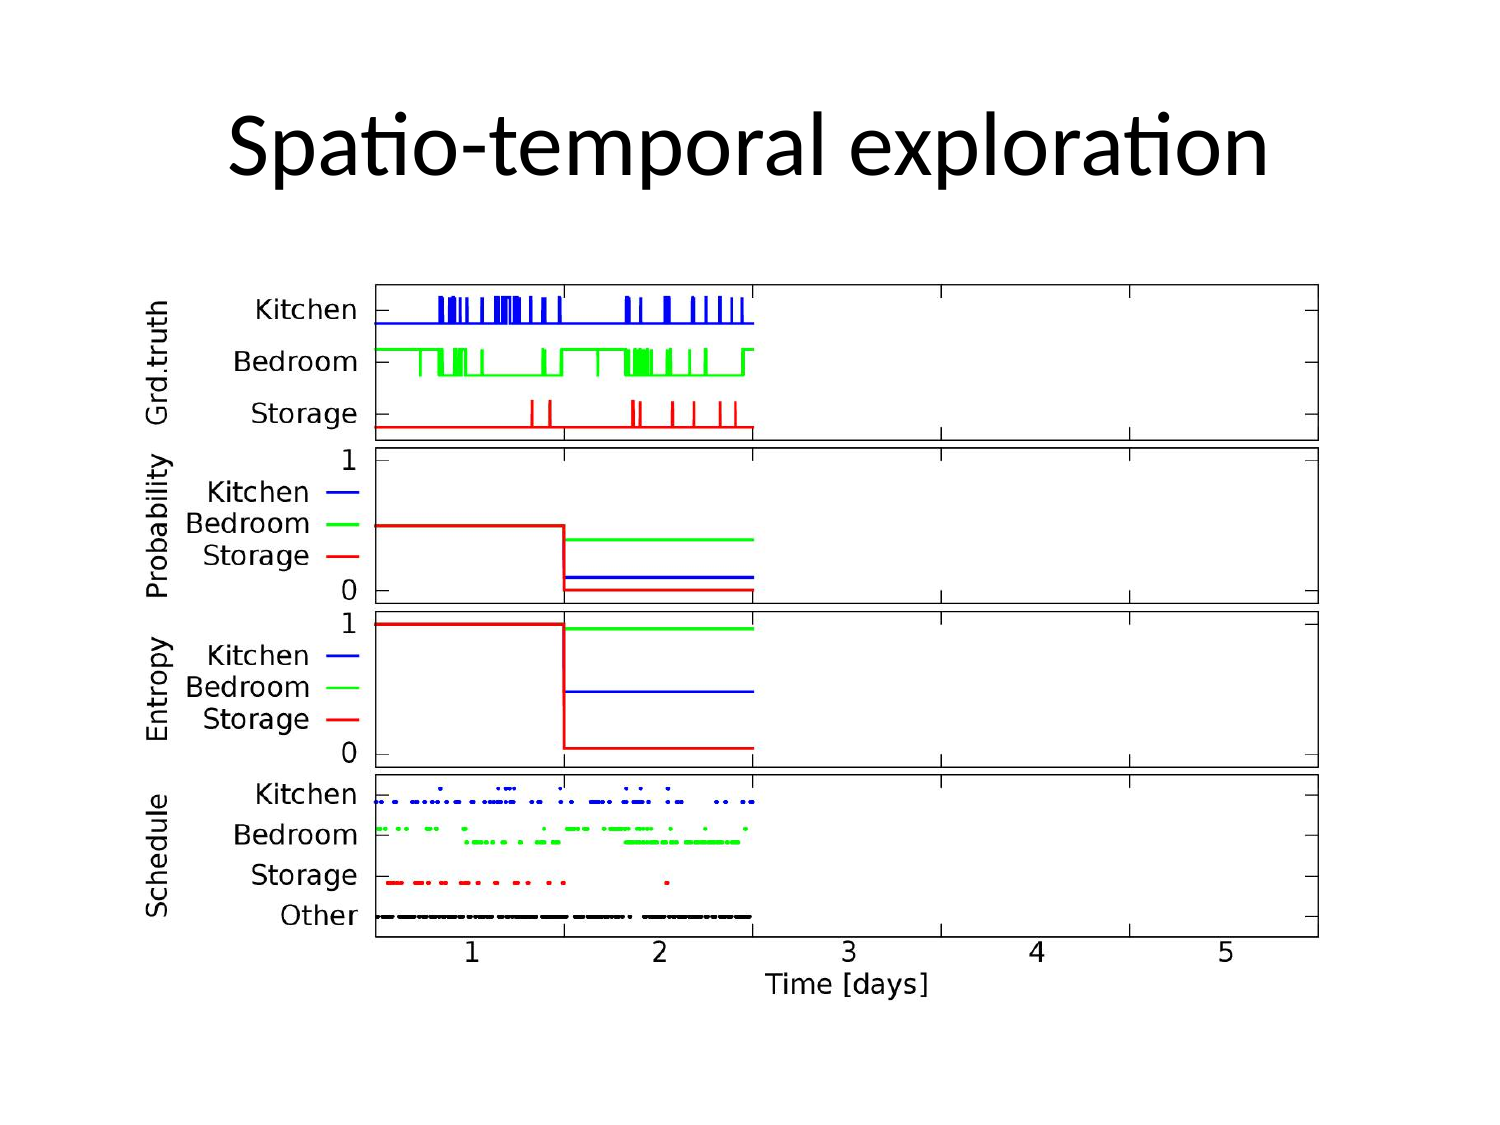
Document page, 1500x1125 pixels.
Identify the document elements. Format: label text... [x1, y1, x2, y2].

title Spatio-temporal exploration [75, 45, 1425, 233]
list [130, 262, 1369, 1006]
